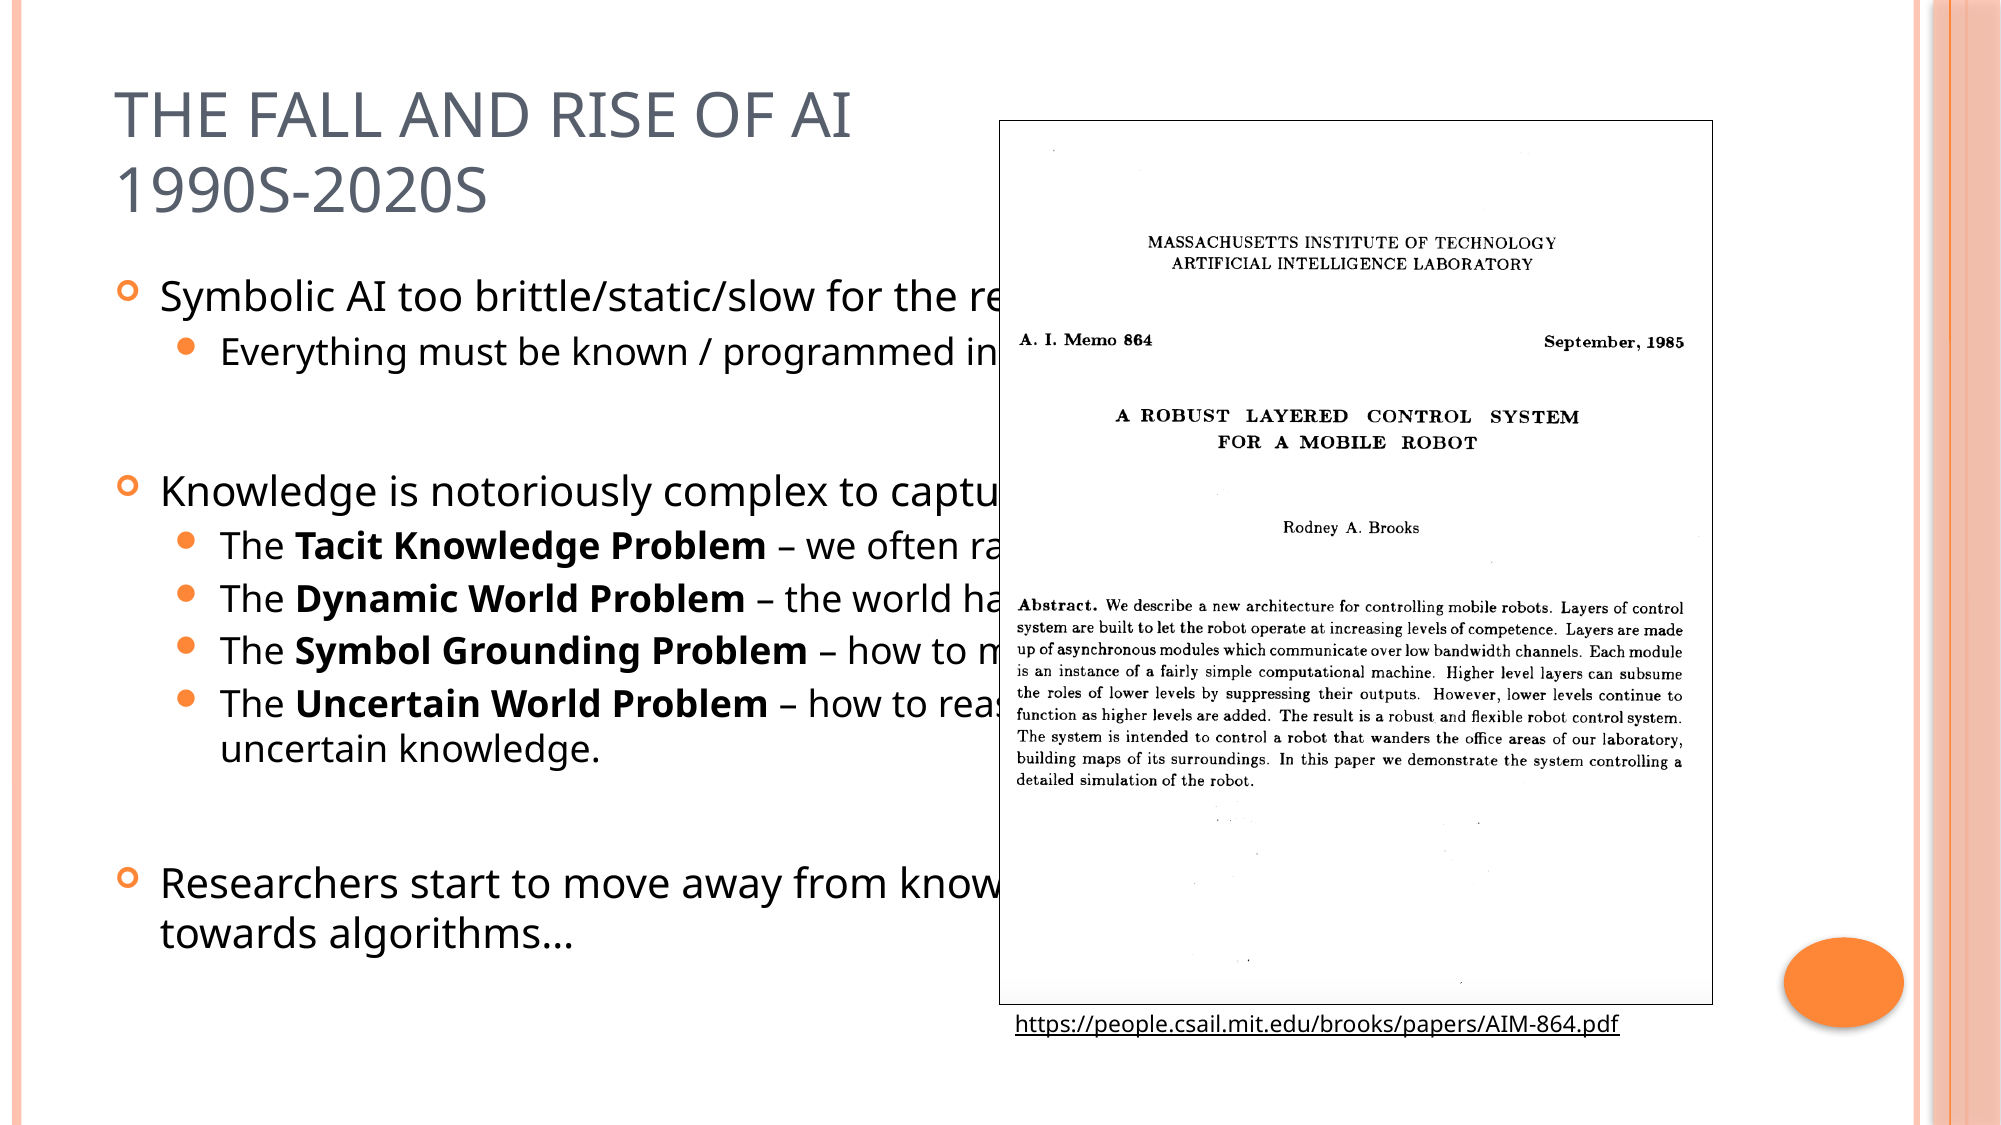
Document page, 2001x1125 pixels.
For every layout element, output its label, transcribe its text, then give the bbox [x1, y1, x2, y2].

list Symbolic AI too brittle/static/slow for the real world Everything must be known / programmed in advance Knowledge is notoriously complex to capture accurately. The Tacit Knowledge Problem – we often rationalize what we do after we do it. The Dynamic World Problem – the world has changed before we decide what to do. The Symbol Grounding Problem – how to map symbols to things… The Uncertain World Problem – how to reason effectively with incomplete and uncertain knowledge. Researchers start to move away from knowledge-based representations towards algorithms… [99, 262, 1734, 1062]
picture [999, 119, 1713, 1006]
title The Fall and Rise of AI 1990s-2020s [99, 45, 1734, 233]
text_box https://people.csail.mit.edu/brooks/papers/AIM-864.pdf [999, 1014, 1644, 1048]
